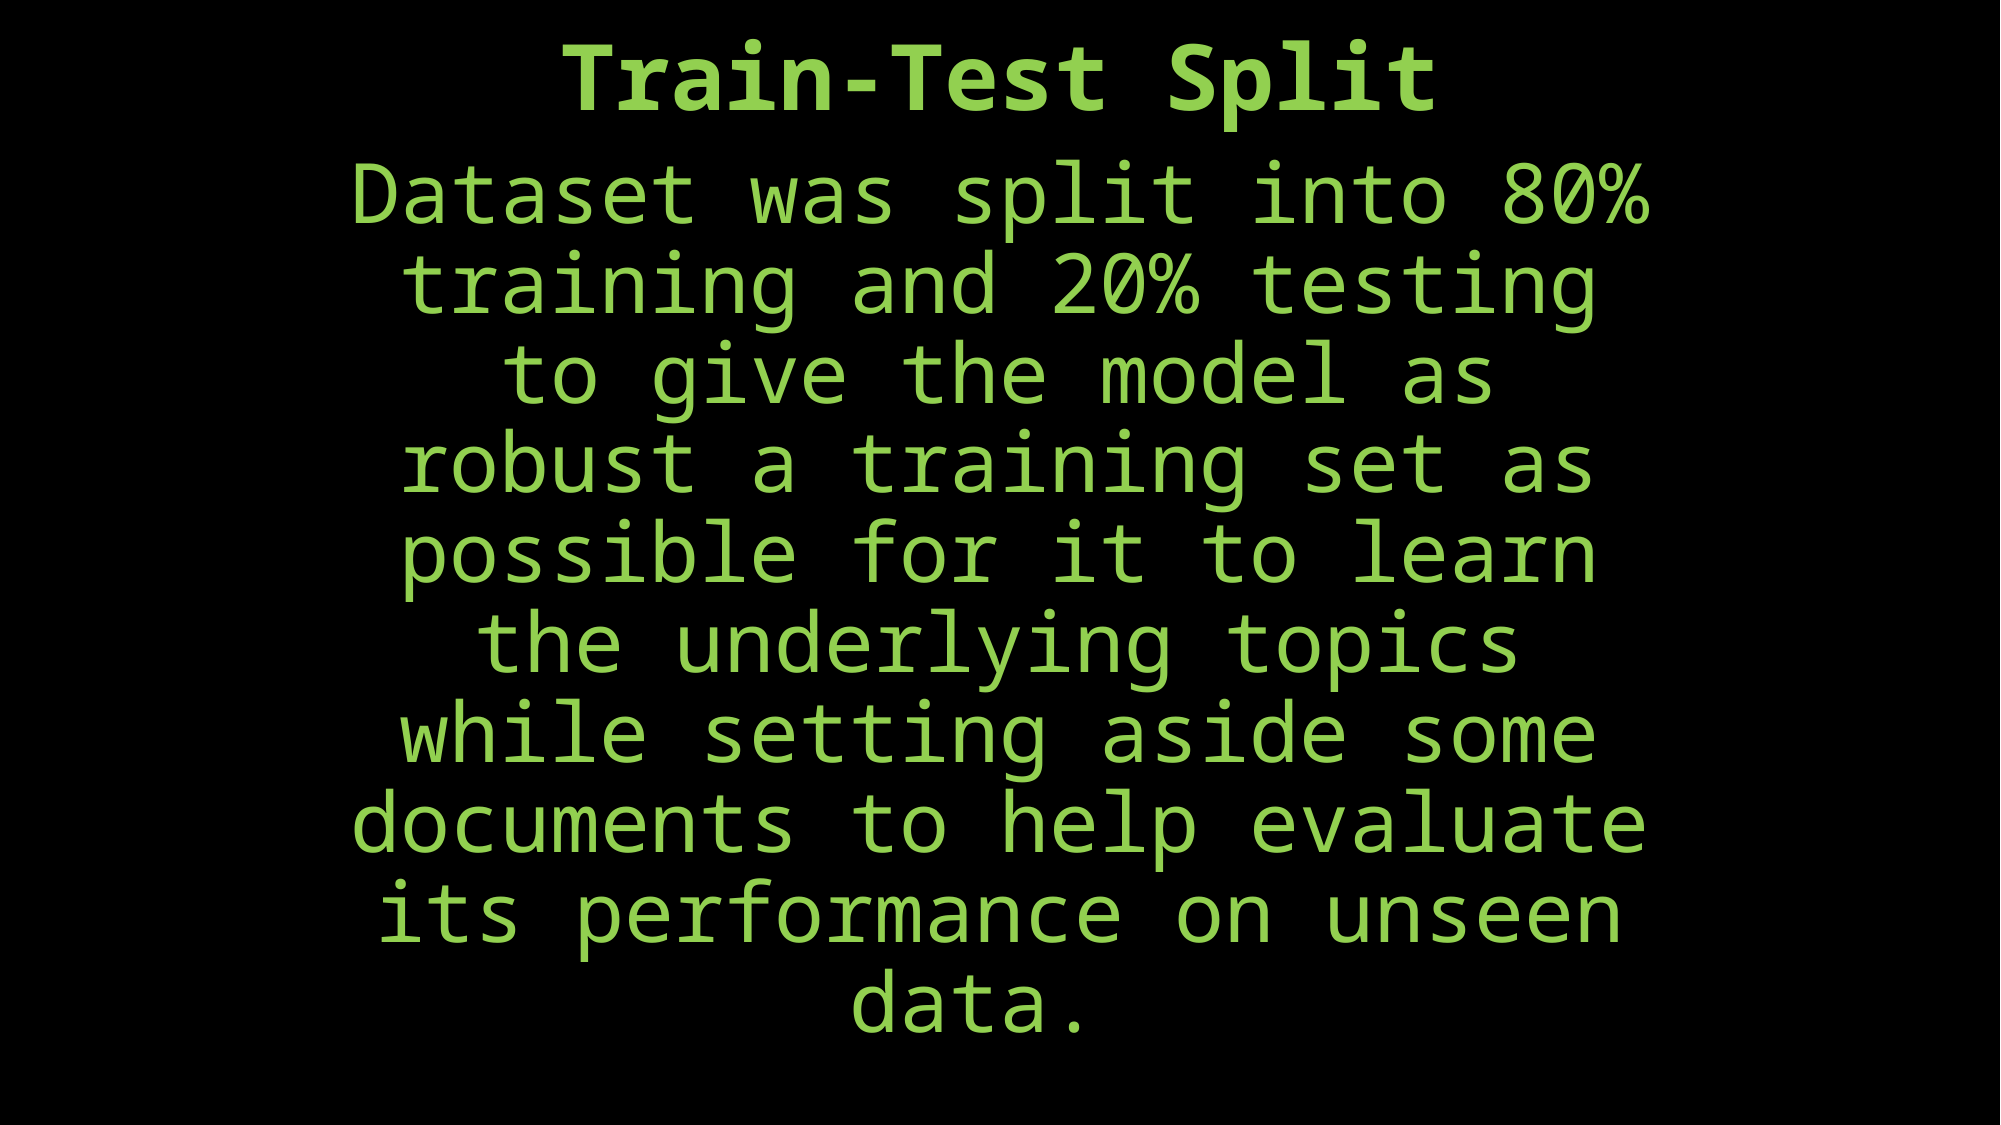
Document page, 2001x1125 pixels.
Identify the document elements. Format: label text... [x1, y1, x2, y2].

list Dataset was split into 80% training and 20% testing to give the model as robust a training set as possible for it to learn the underlying topics while setting aside some documents to help evaluate its performance on unseen data. [315, 143, 1685, 982]
title Train-Test Split [542, 0, 1458, 143]
